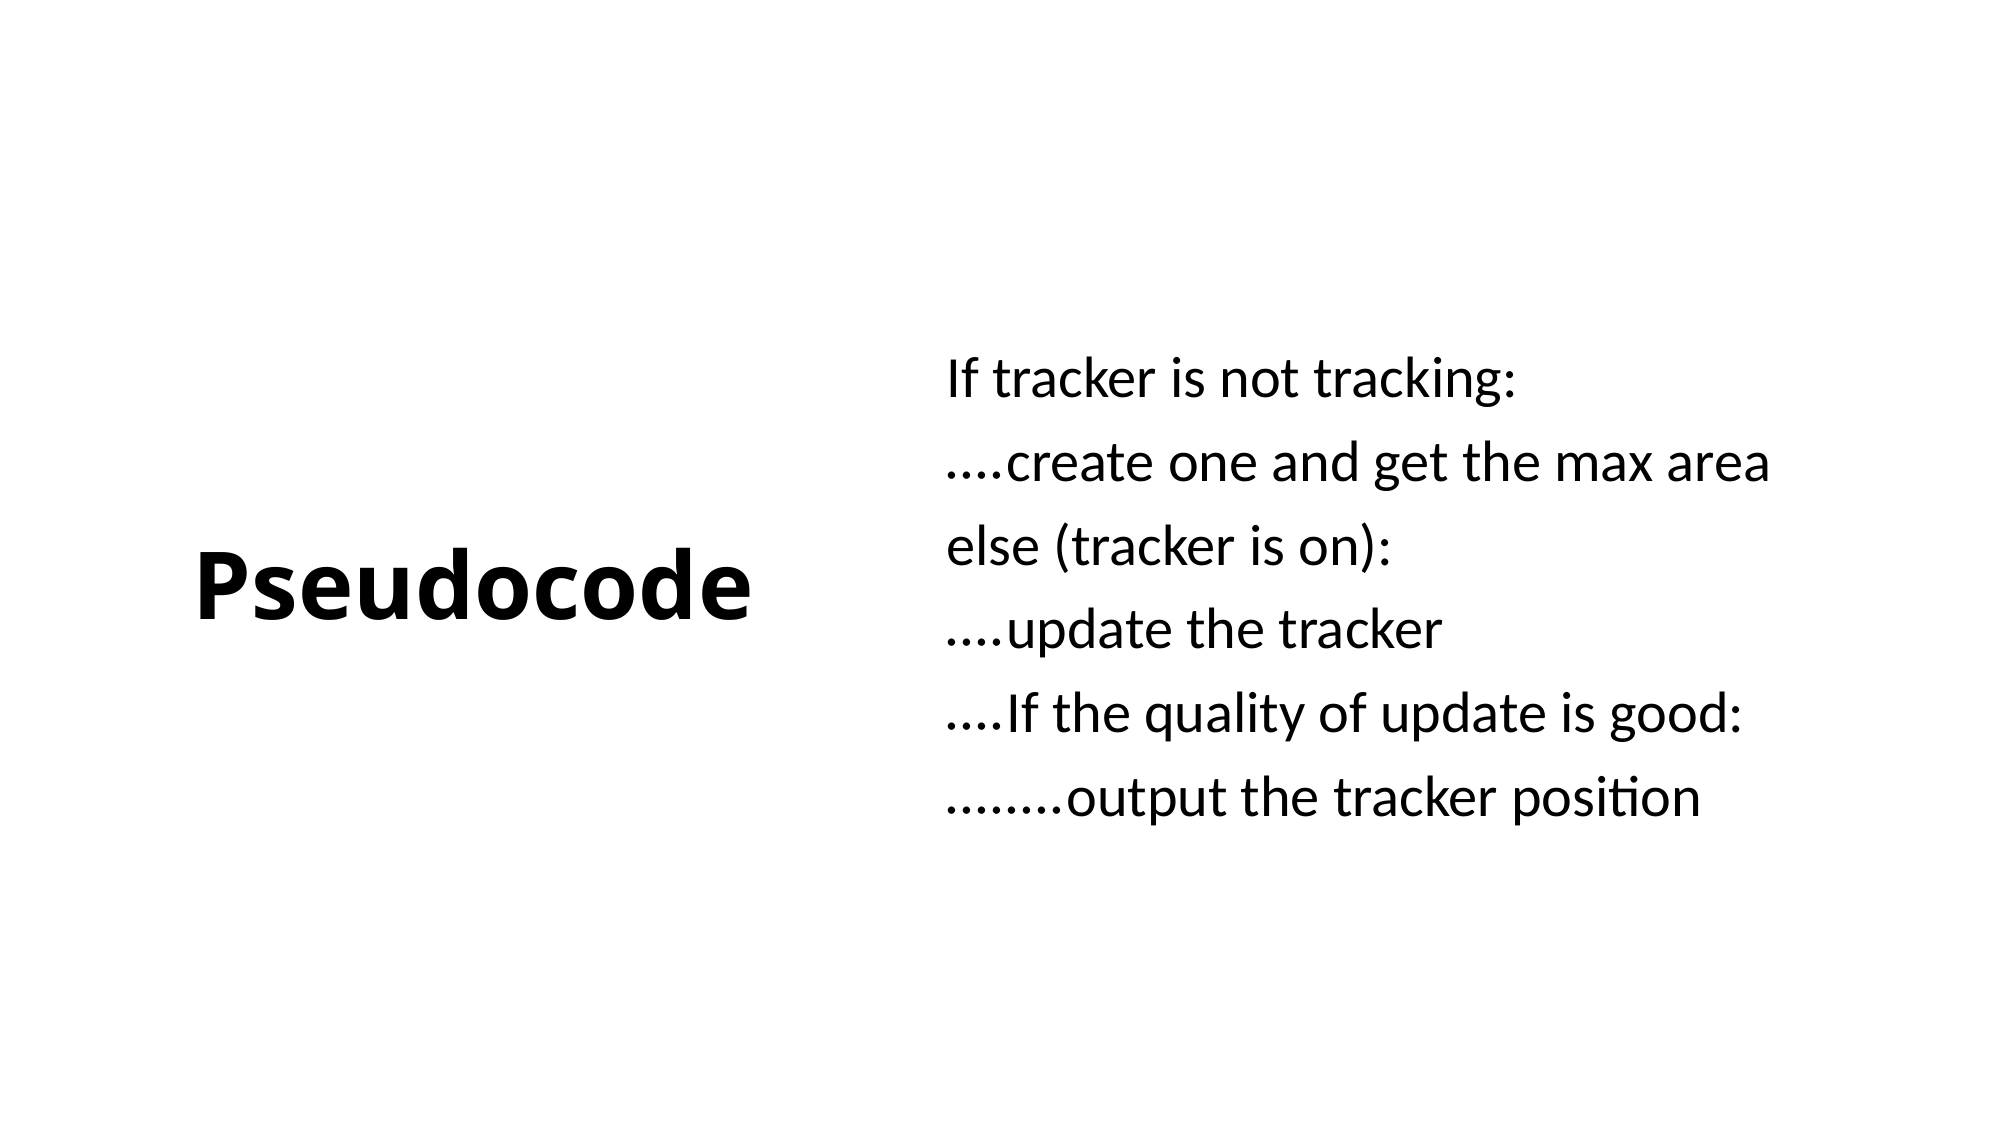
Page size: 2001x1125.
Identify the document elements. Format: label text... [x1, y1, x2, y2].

subtitle If tracker is not tracking: • • • • create one and get the max area else (tracker is on): • • • • update the tracker • • • • If the quality of update is good: • • • • • • • • output the tracker position [931, 340, 1820, 885]
title Pseudocode [127, 477, 819, 647]
